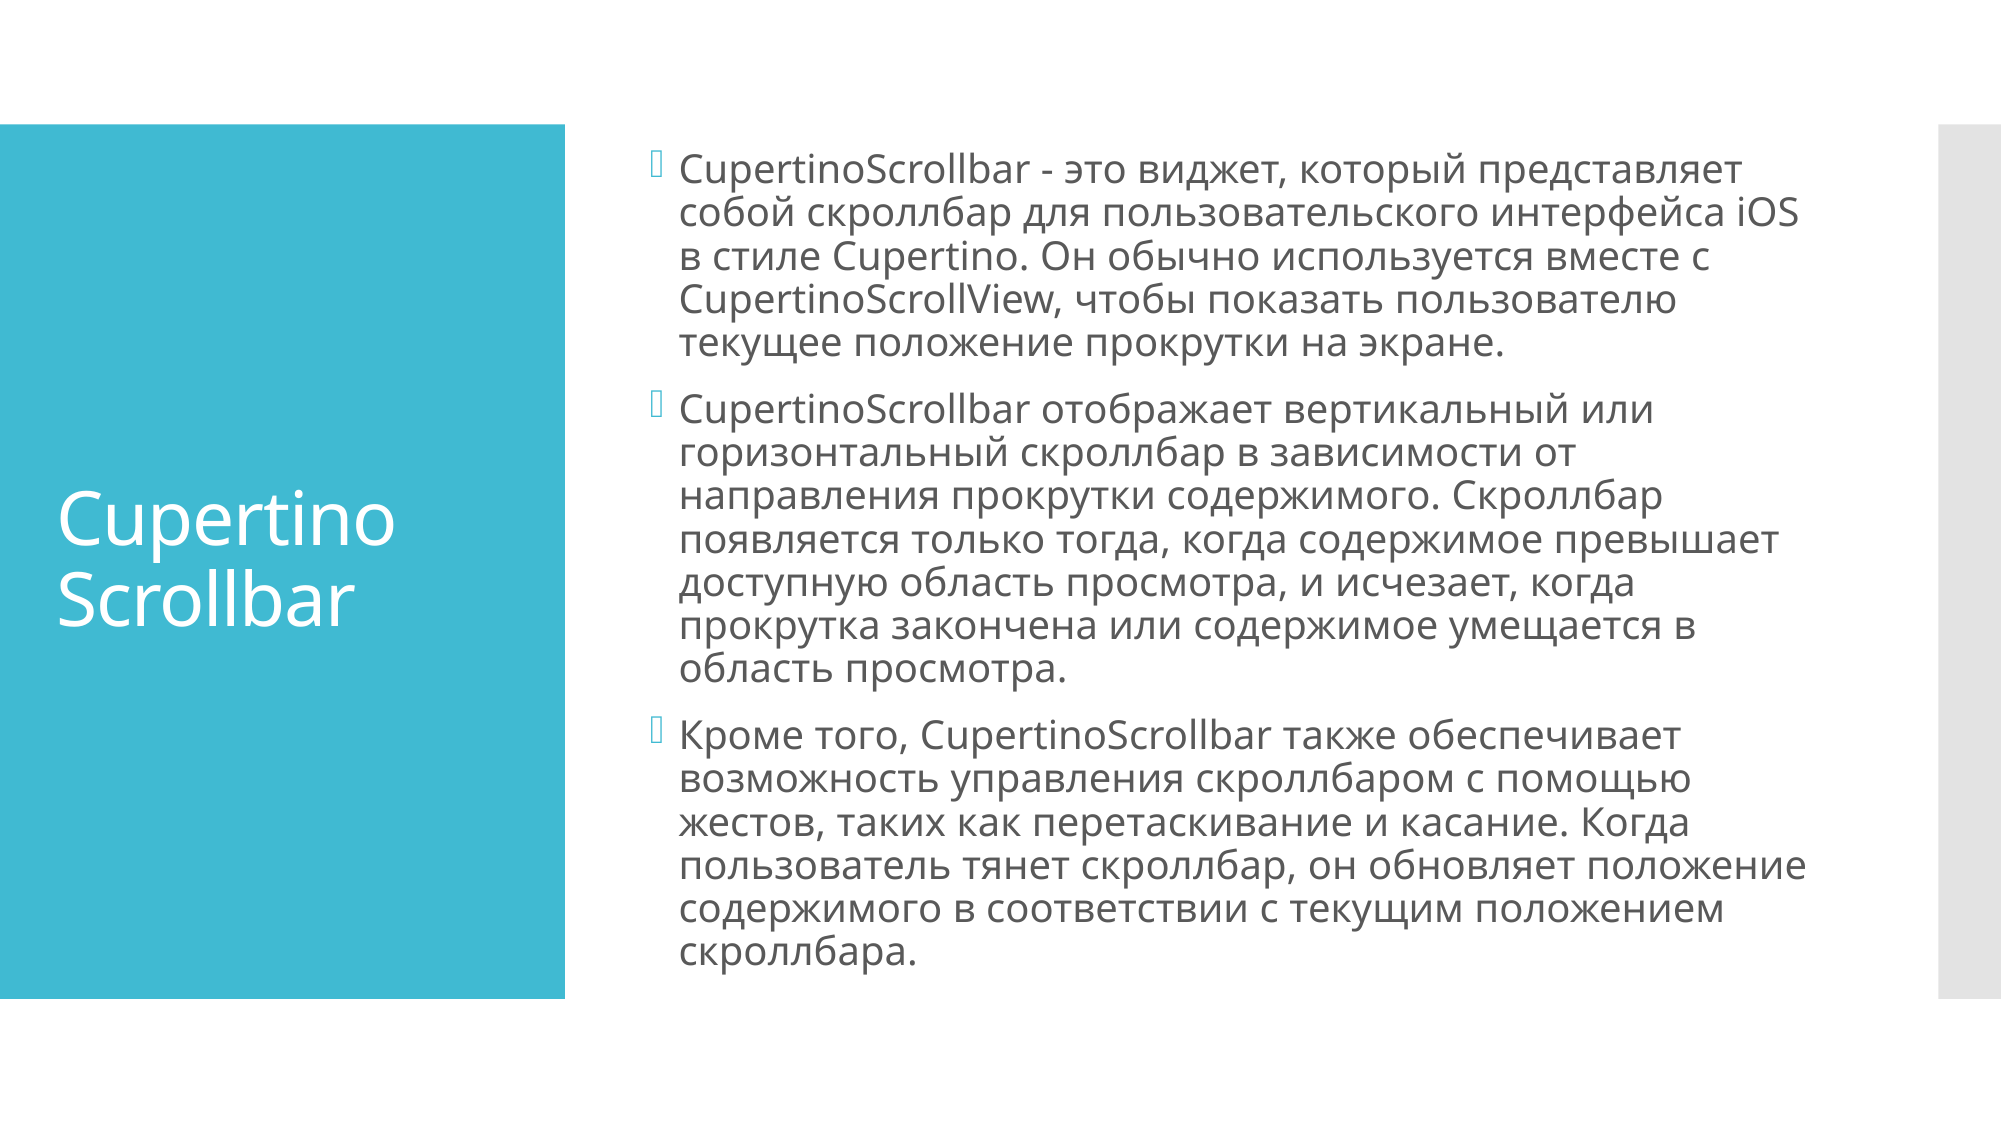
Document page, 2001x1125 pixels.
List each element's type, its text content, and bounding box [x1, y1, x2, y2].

list CupertinoScrollbar - это виджет, который представляет собой скроллбар для пользовательского интерфейса iOS в стиле Cupertino. Он обычно используется вместе с CupertinoScrollView, чтобы показать пользователю текущее положение прокрутки на экране. CupertinoScrollbar отображает вертикальный или горизонтальный скроллбар в зависимости от направления прокрутки содержимого. Скроллбар появляется только тогда, когда содержимое превышает доступную область просмотра, и исчезает, когда прокрутка закончена или содержимое умещается в область просмотра. Кроме того, CupertinoScrollbar также обеспечивает возможность управления скроллбаром с помощью жестов, таких как перетаскивание и касание. Когда пользователь тянет скроллбар, он обновляет положение содержимого в соответствии с текущим положением скроллбара. [634, 141, 1835, 982]
title Cupertino Scrollbar [41, 184, 525, 940]
